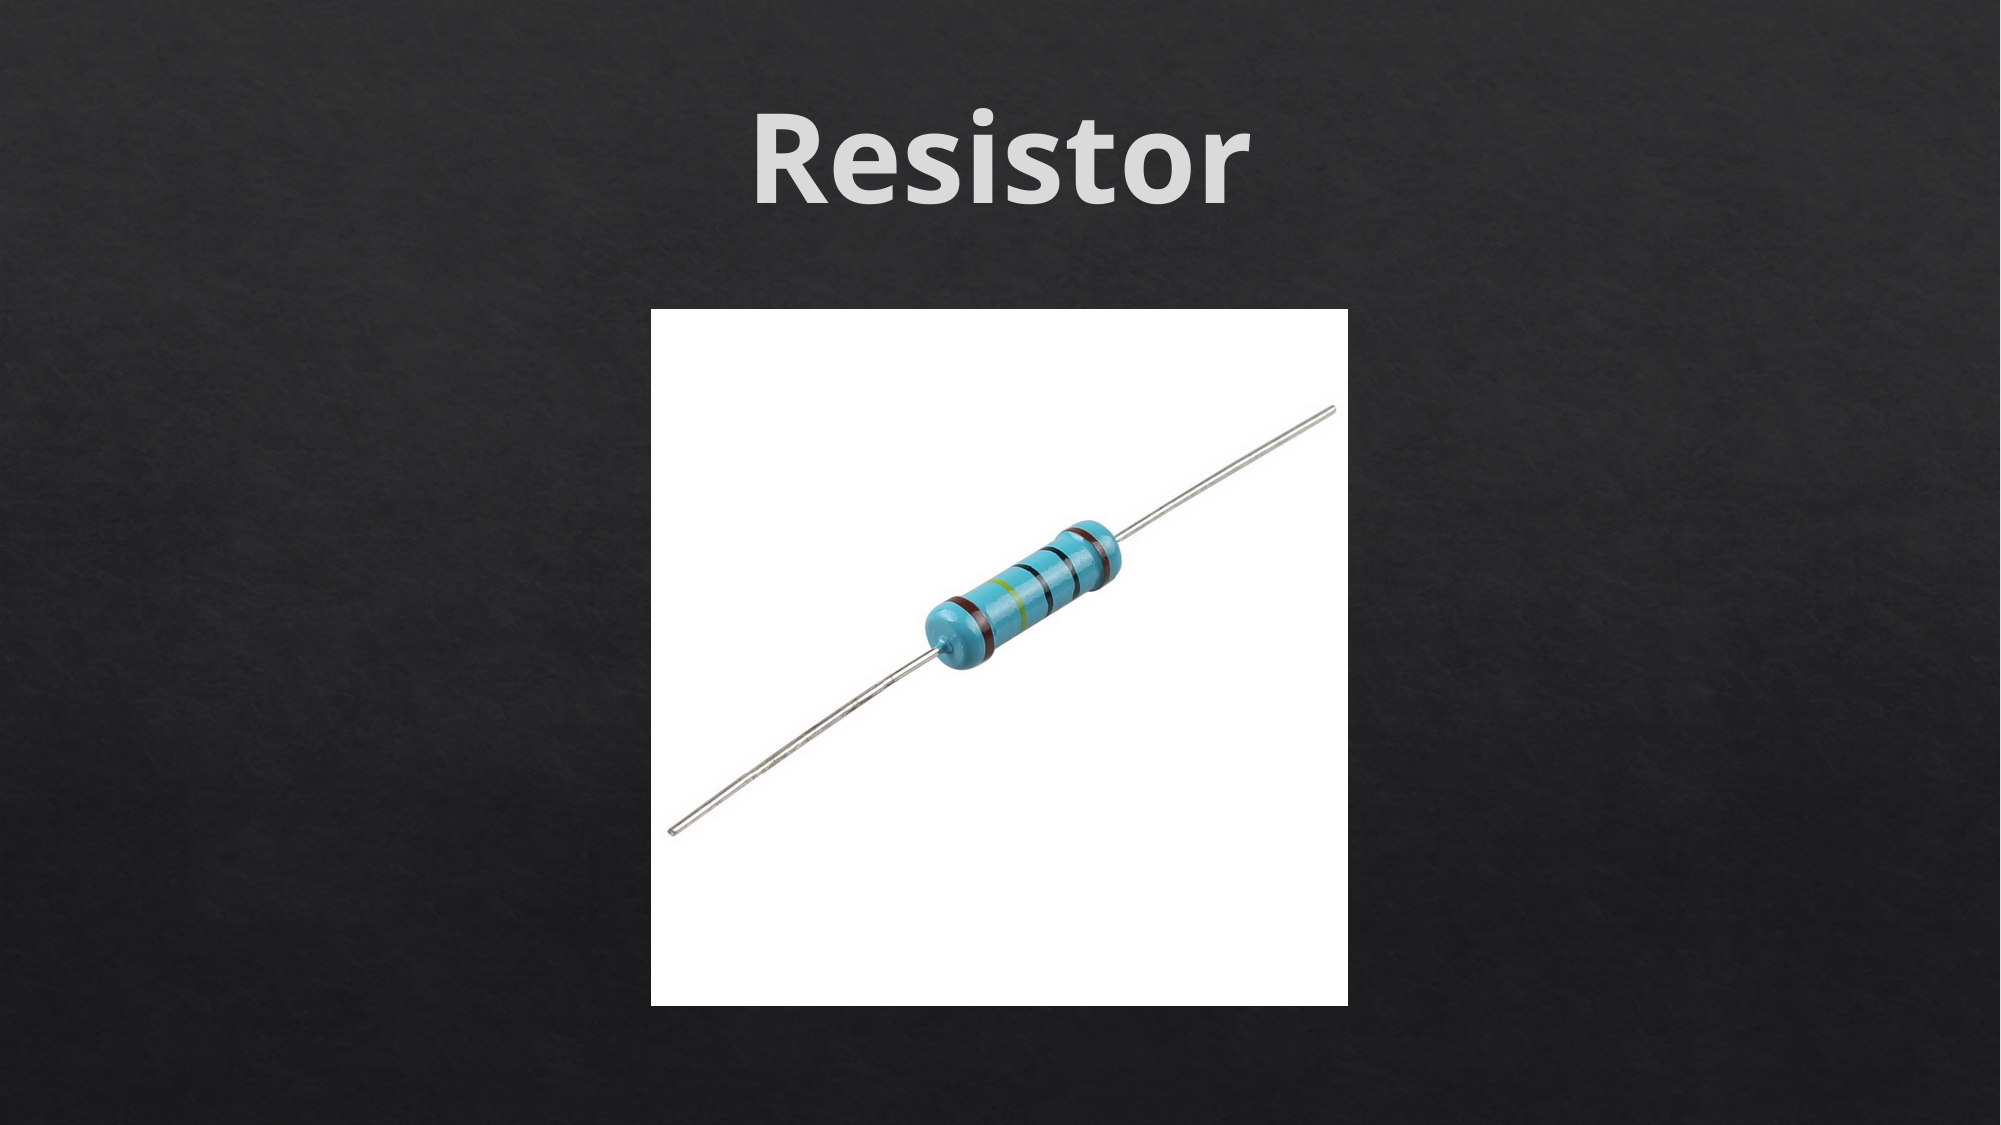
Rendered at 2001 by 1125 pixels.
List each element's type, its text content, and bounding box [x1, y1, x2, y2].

text_box Resistor [731, 71, 1269, 236]
picture [651, 309, 1349, 1006]
